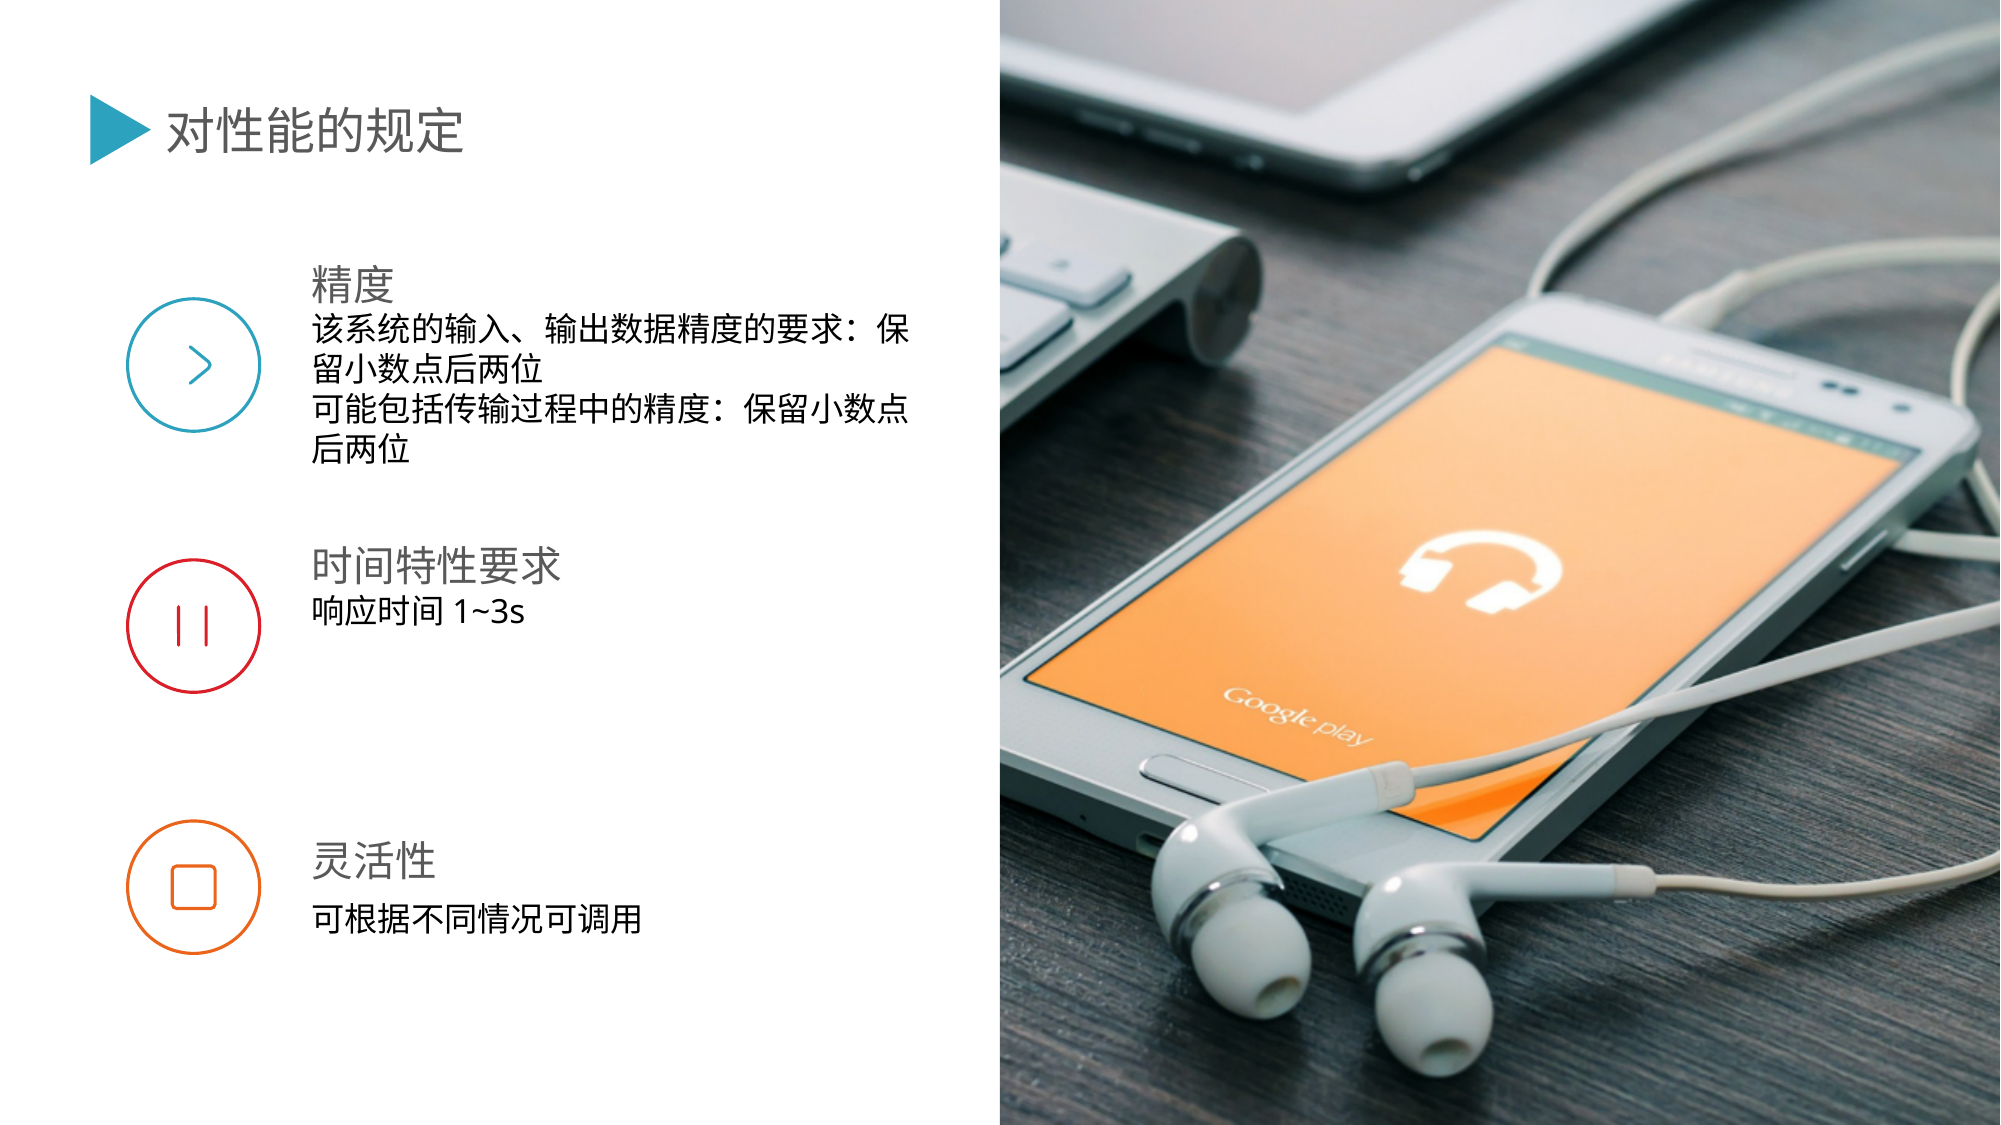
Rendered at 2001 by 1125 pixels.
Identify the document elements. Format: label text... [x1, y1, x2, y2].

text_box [121, 814, 267, 960]
text_box [999, 0, 2000, 1125]
text_box 时间特性要求 响应时间1~3s [296, 532, 937, 638]
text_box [121, 292, 267, 438]
text_box [89, 92, 154, 167]
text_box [121, 553, 267, 699]
text_box 精度 该系统的输入、输出数据精度的要求：保留小数点后两位 可能包括传输过程中的精度：保留小数点后两位 [296, 251, 937, 476]
text_box 对性能的规定 [150, 91, 640, 167]
text_box 灵活性 可根据不同情况可调用 [296, 827, 937, 946]
